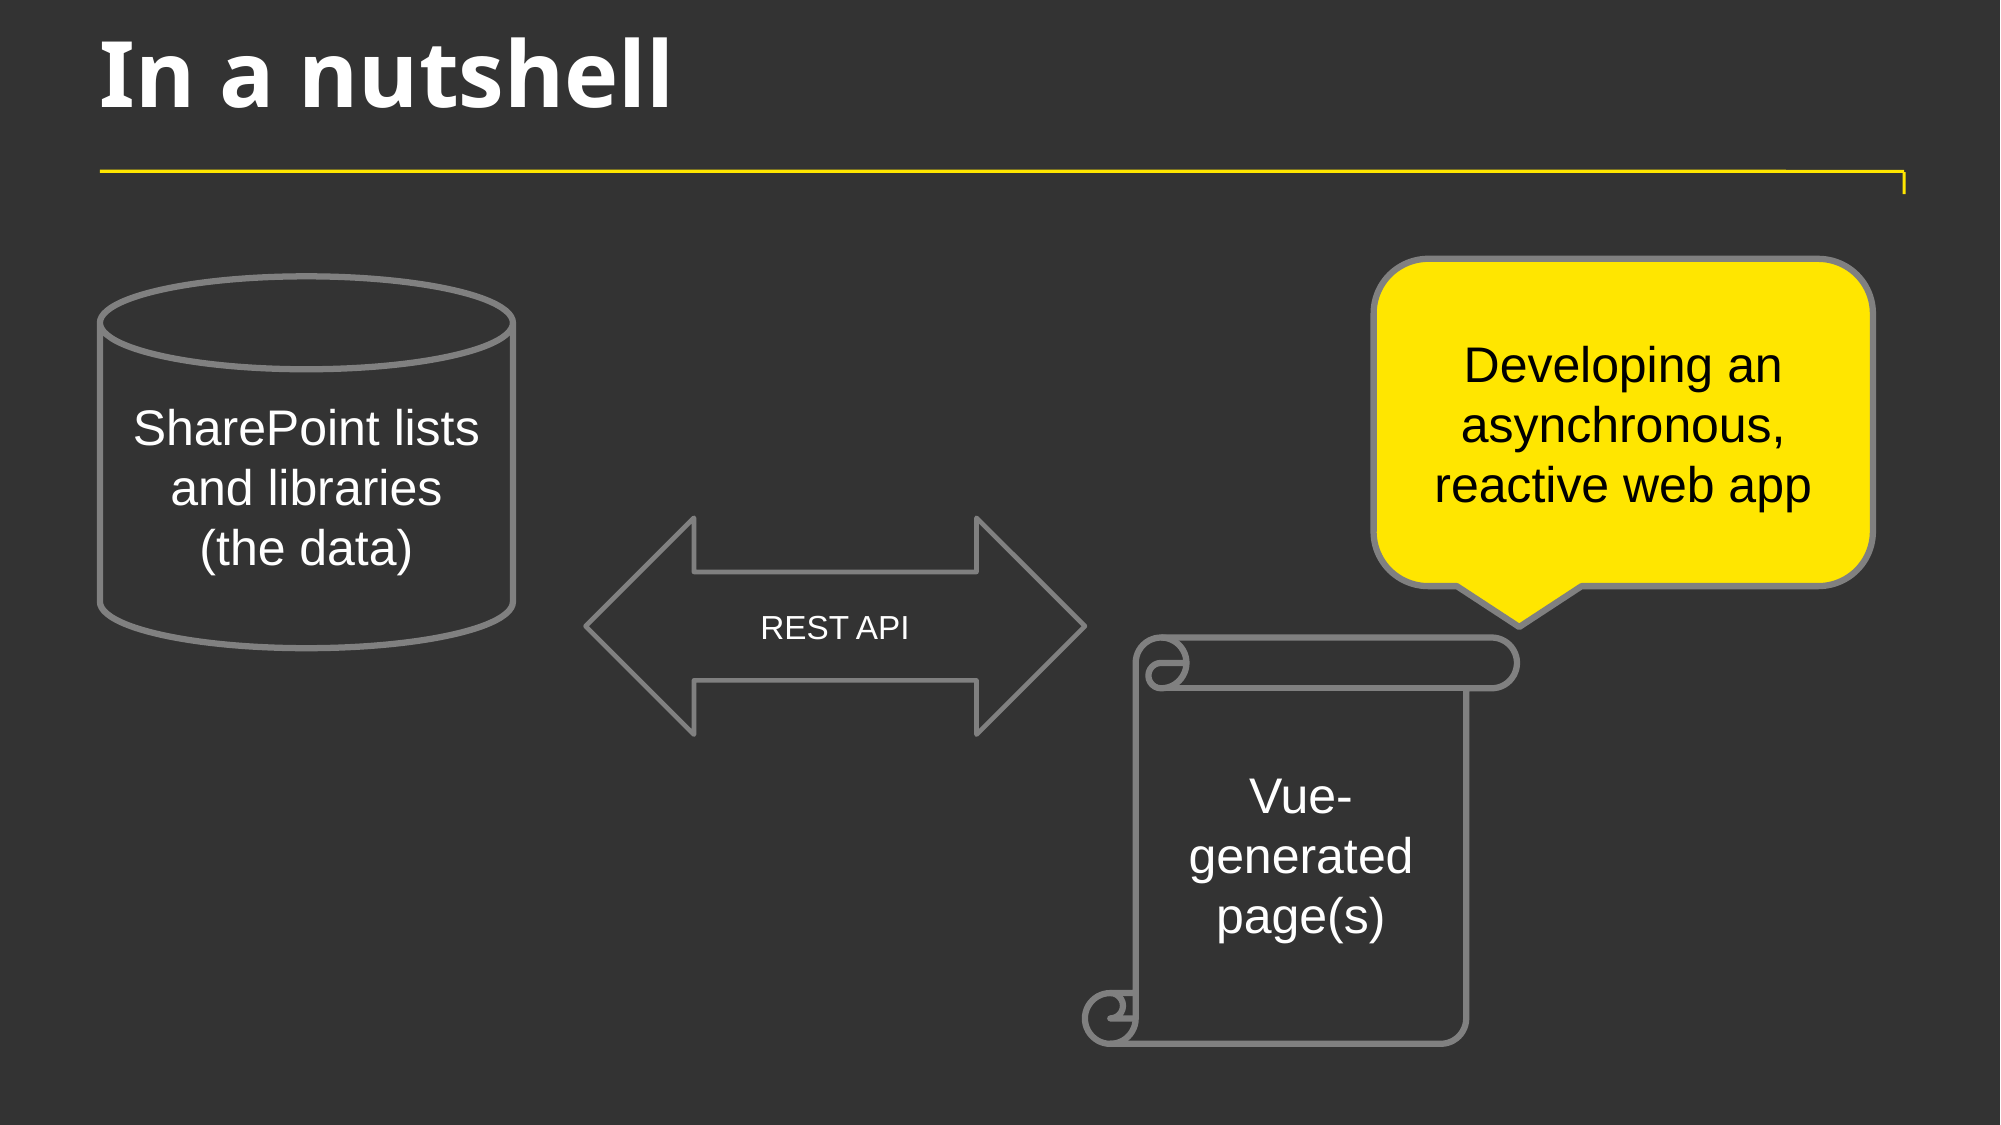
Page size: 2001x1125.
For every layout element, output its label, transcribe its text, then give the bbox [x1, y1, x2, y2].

title In a nutshell [99, 33, 1900, 175]
text_box SharePoint lists and libraries (the data) [97, 274, 516, 651]
text_box REST API [583, 515, 1087, 737]
text_box Vue-generated page(s) [1082, 635, 1520, 1046]
text_box Developing an asynchronous, reactive web app [1371, 256, 1876, 629]
